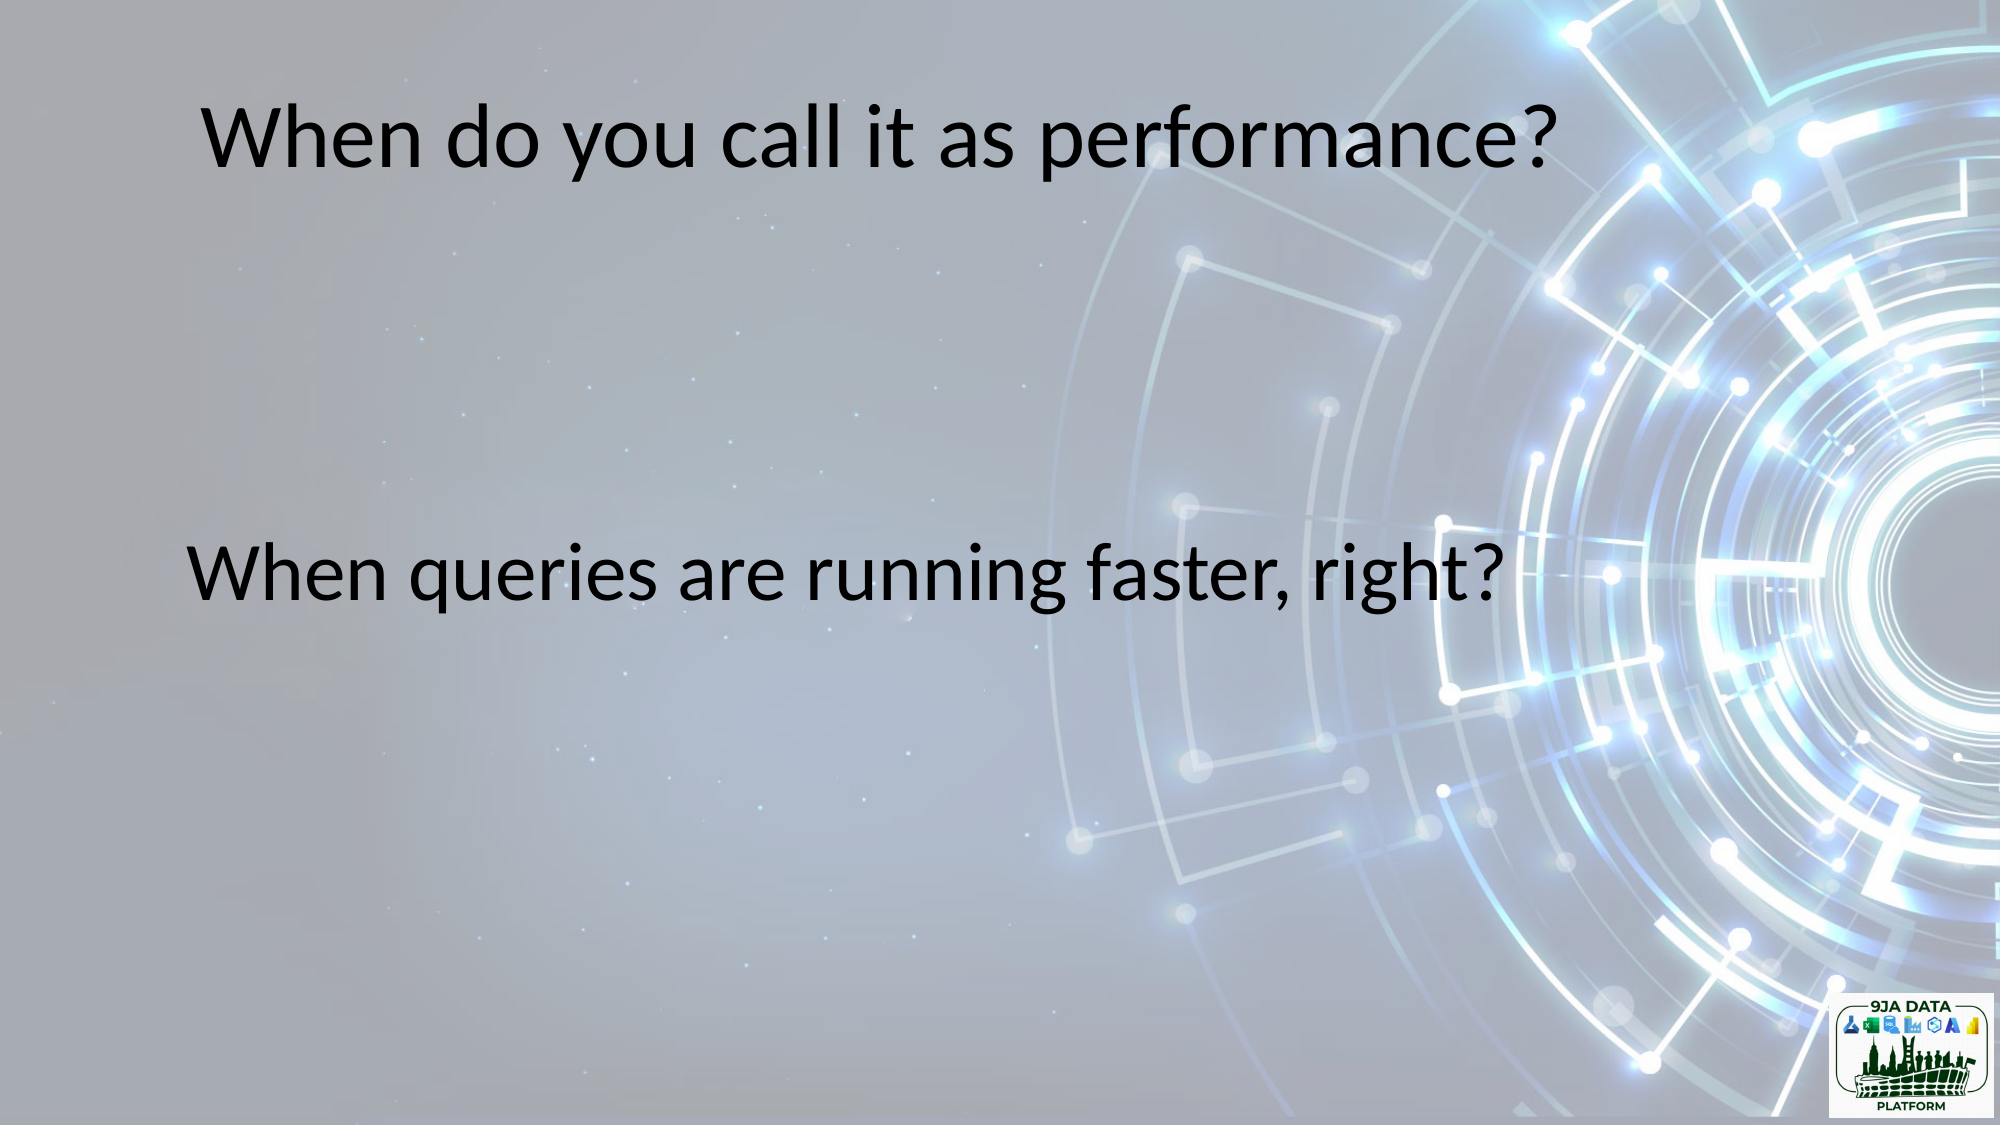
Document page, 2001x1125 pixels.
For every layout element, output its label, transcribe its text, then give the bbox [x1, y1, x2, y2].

picture [1829, 993, 1994, 1118]
text_box When do you call it as performance? [165, 68, 1800, 194]
text_box When queries are running faster, right? [171, 510, 1665, 625]
